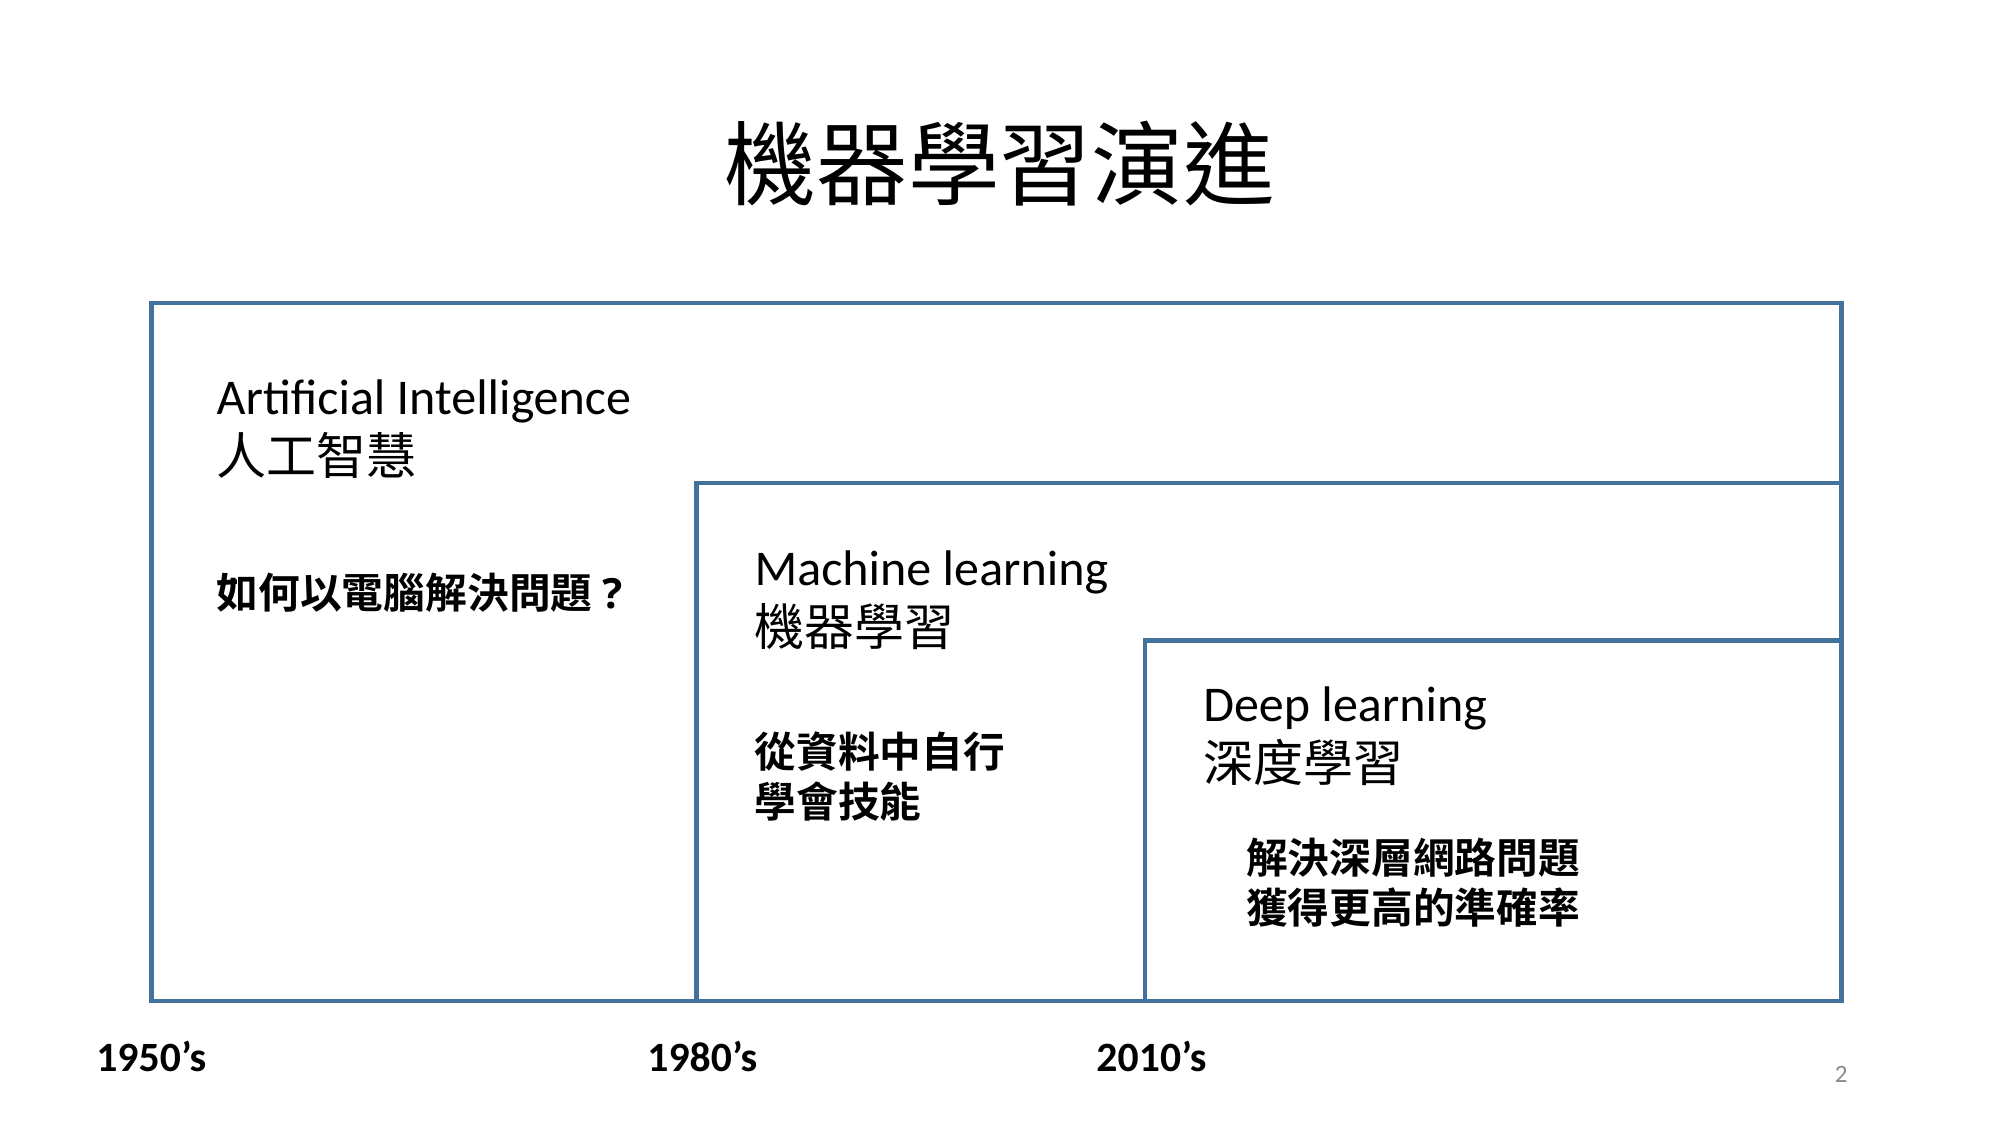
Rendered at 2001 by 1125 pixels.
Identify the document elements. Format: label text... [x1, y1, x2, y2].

text_box 解決深層網路問題 獲得更高的準確率 [1231, 824, 1661, 940]
text_box 如何以電腦解決問題? [201, 559, 627, 624]
text_box [1144, 639, 1843, 1002]
slide_number 2 [1412, 1042, 1863, 1103]
text_box 2010’s [1081, 1022, 1270, 1088]
text_box Deep learning 深度學習 [1188, 664, 1561, 799]
text_box Machine learning 機器學習 [739, 527, 1146, 663]
text_box 1950’s [81, 1022, 323, 1088]
text_box Artificial Intelligence 人工智慧 [201, 357, 658, 493]
title 機器學習演進 [137, 59, 1863, 278]
text_box 1980’s [632, 1022, 848, 1088]
text_box [696, 482, 1843, 1002]
text_box 從資料中自行 學會技能 [739, 718, 1101, 833]
text_box [150, 302, 1843, 1002]
